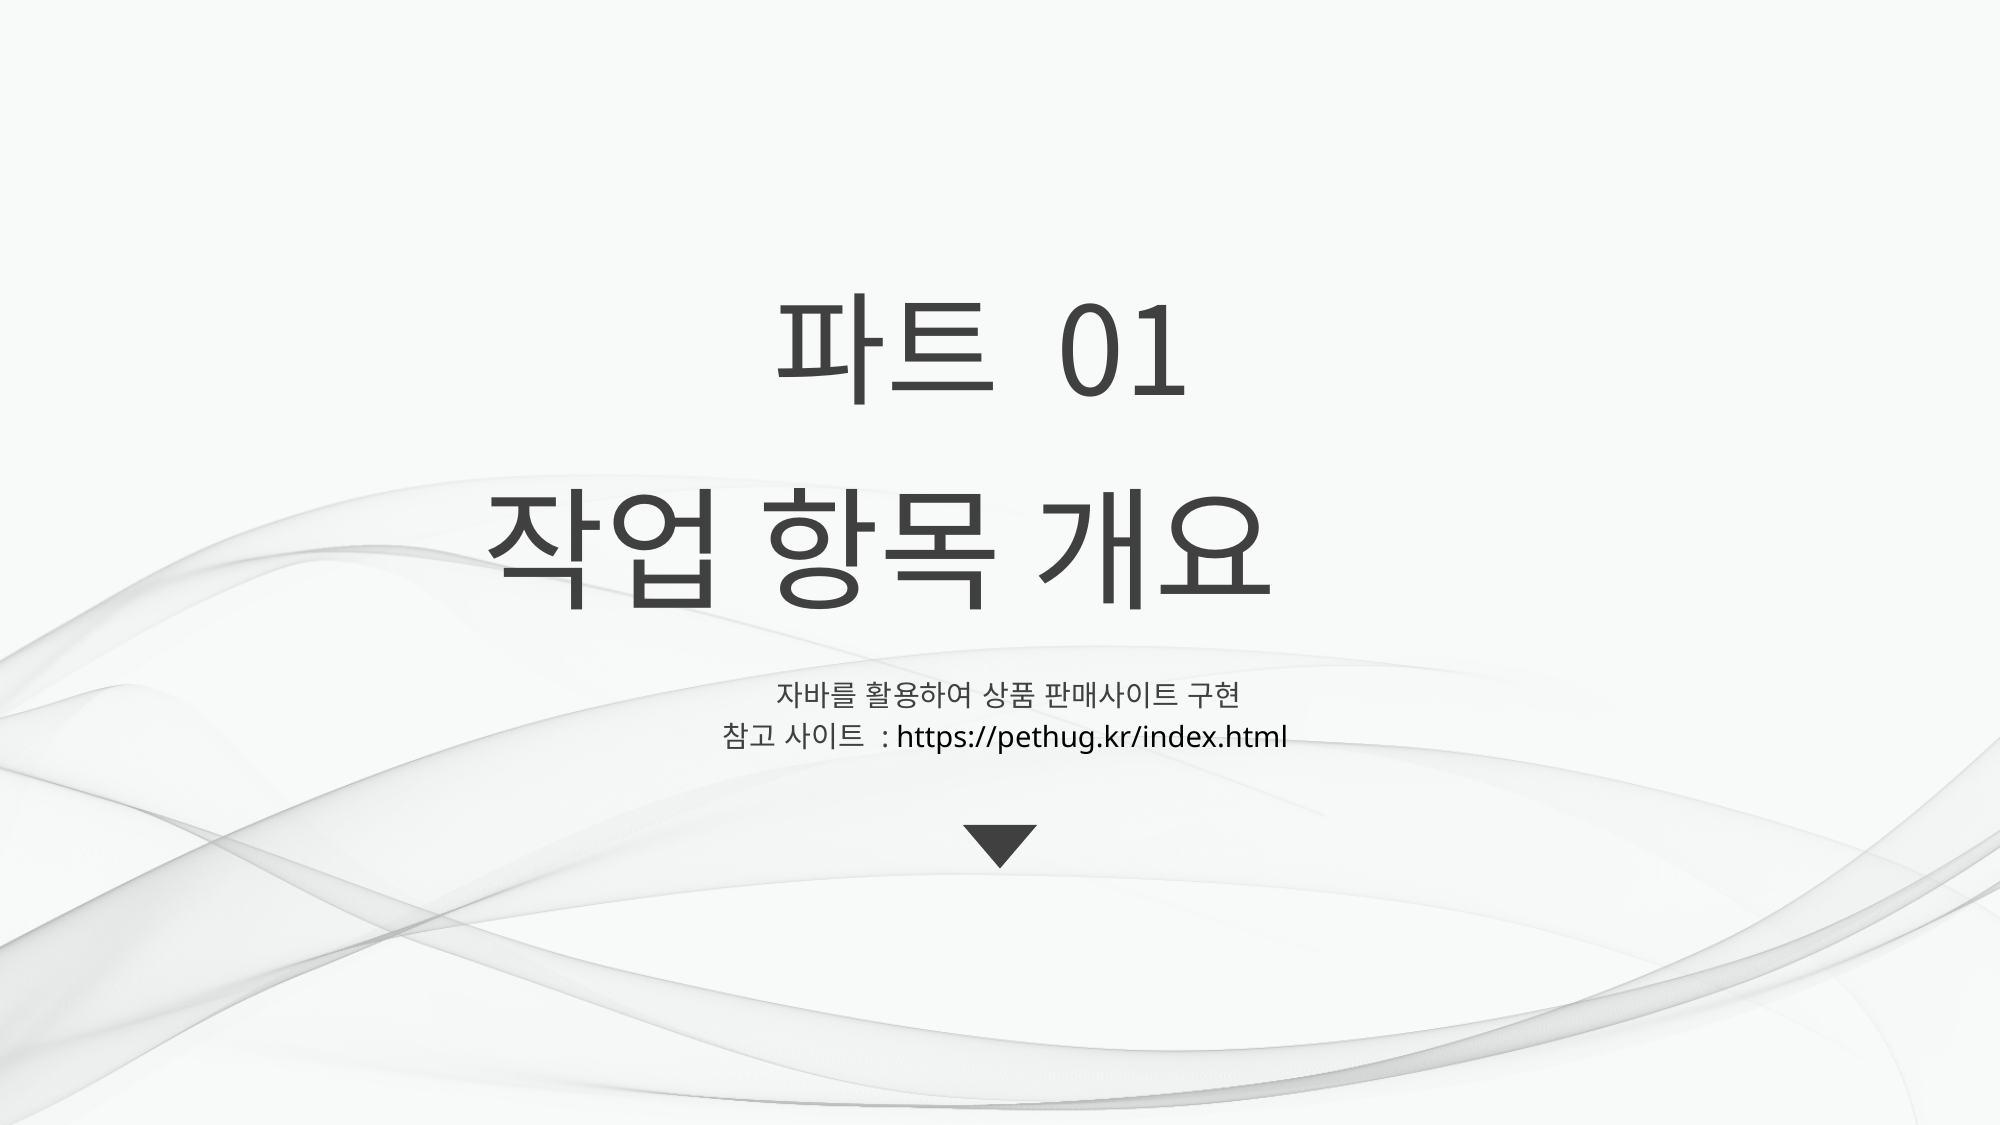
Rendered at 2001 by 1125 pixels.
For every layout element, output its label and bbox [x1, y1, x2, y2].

text_box [0, 0, 2000, 1125]
